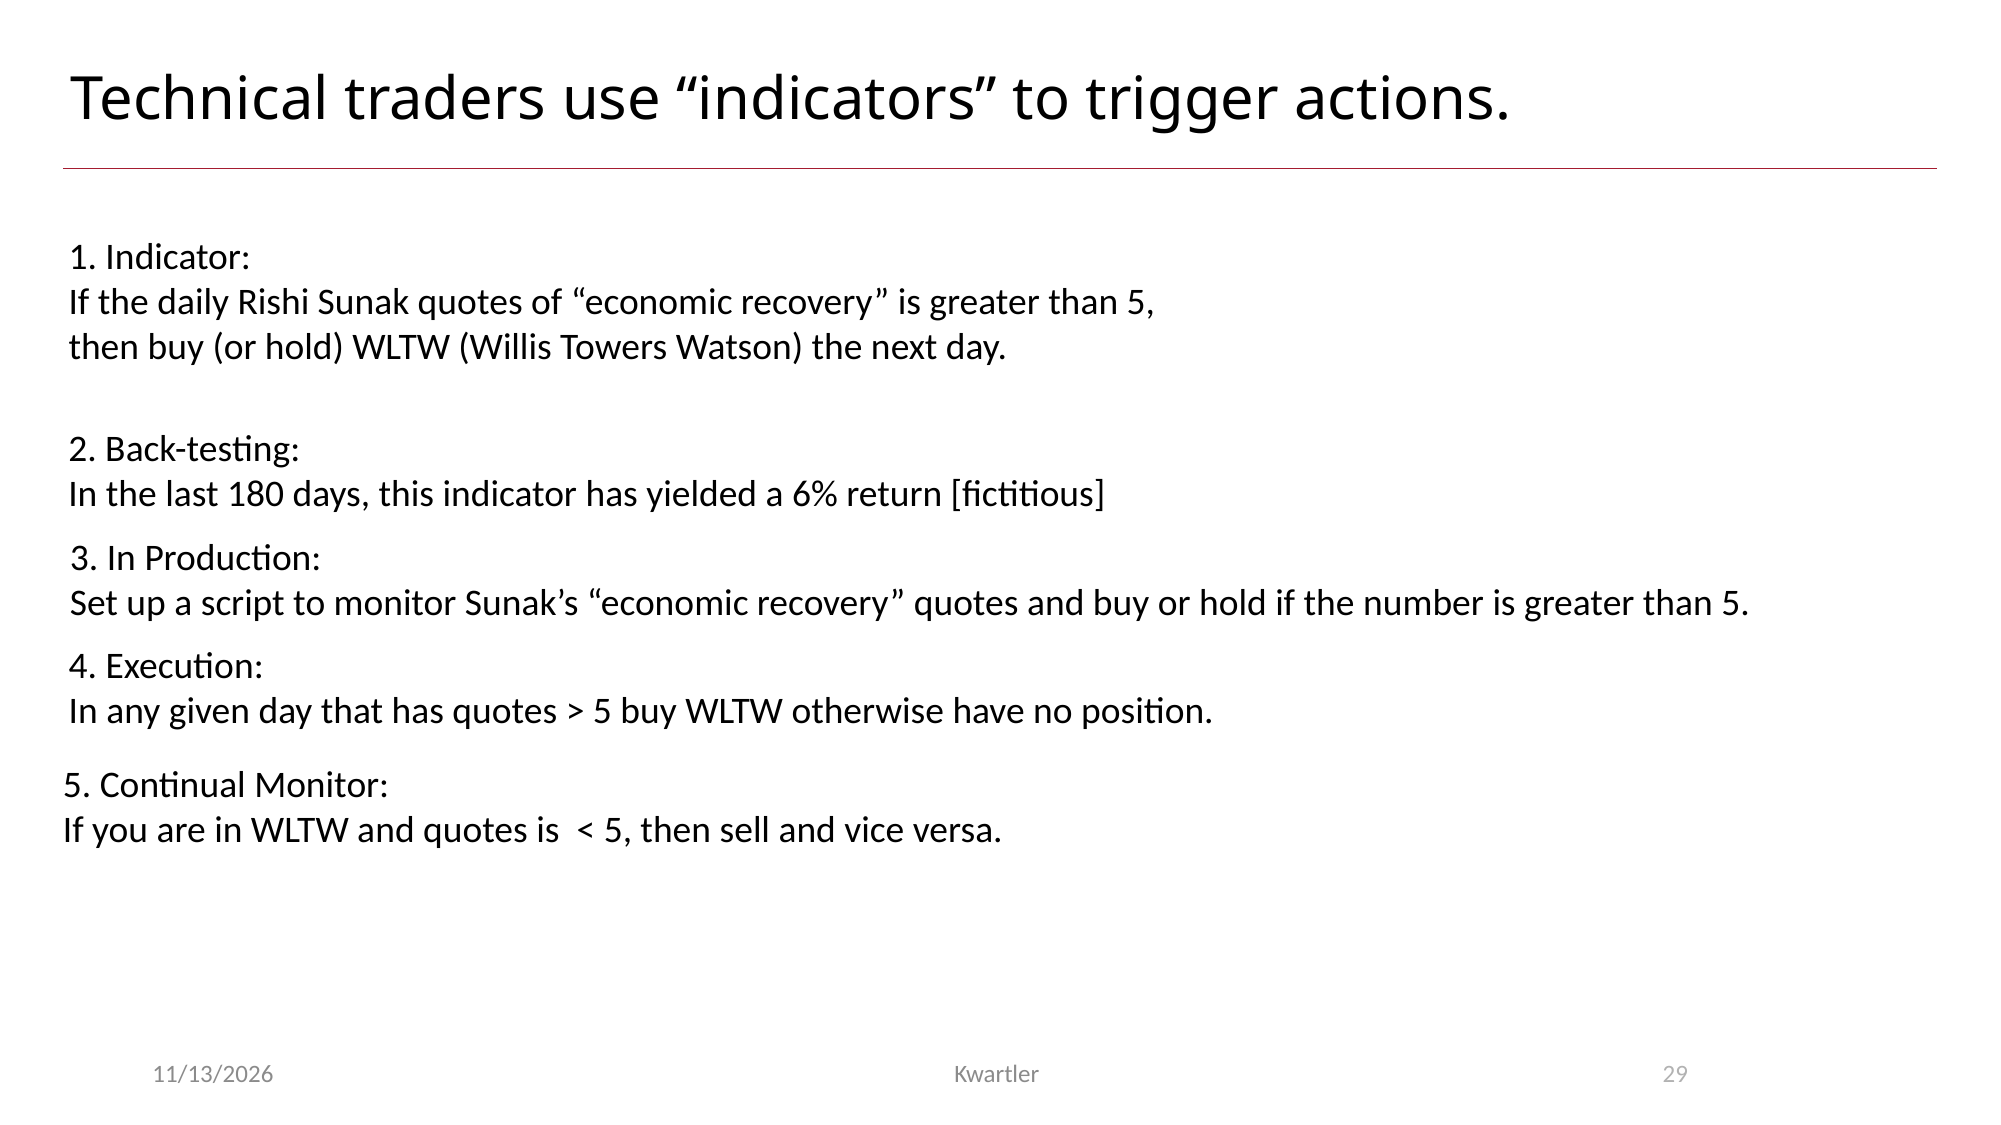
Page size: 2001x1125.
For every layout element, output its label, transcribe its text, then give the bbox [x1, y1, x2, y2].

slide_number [137, 1042, 588, 1103]
slide_number 29 [1375, 1042, 1704, 1103]
title Technical traders use “indicators” to trigger actions. [55, 59, 1863, 142]
text_box 1. Indicator: If the daily Rishi Sunak quotes of “economic recovery” is greater than 5, then buy (or hold) WLTW (Willis Towers Watson) the next day. [53, 224, 1180, 375]
text_box 5. Continual Monitor: If you are in WLTW and quotes is < 5, then sell and vice versa. [48, 753, 1020, 858]
text_box 3. In Production: Set up a script to monitor Sunak’s “economic recovery” quotes and buy or hold if the number is greater than 5. [55, 525, 1767, 631]
footer Kwartler [662, 1042, 1338, 1103]
text_box 4. Execution: In any given day that has quotes > 5 buy WLTW otherwise have no position. [53, 633, 1231, 739]
text_box 2. Back-testing: In the last 180 days, this indicator has yielded a 6% return [fictitious] [53, 416, 1122, 522]
